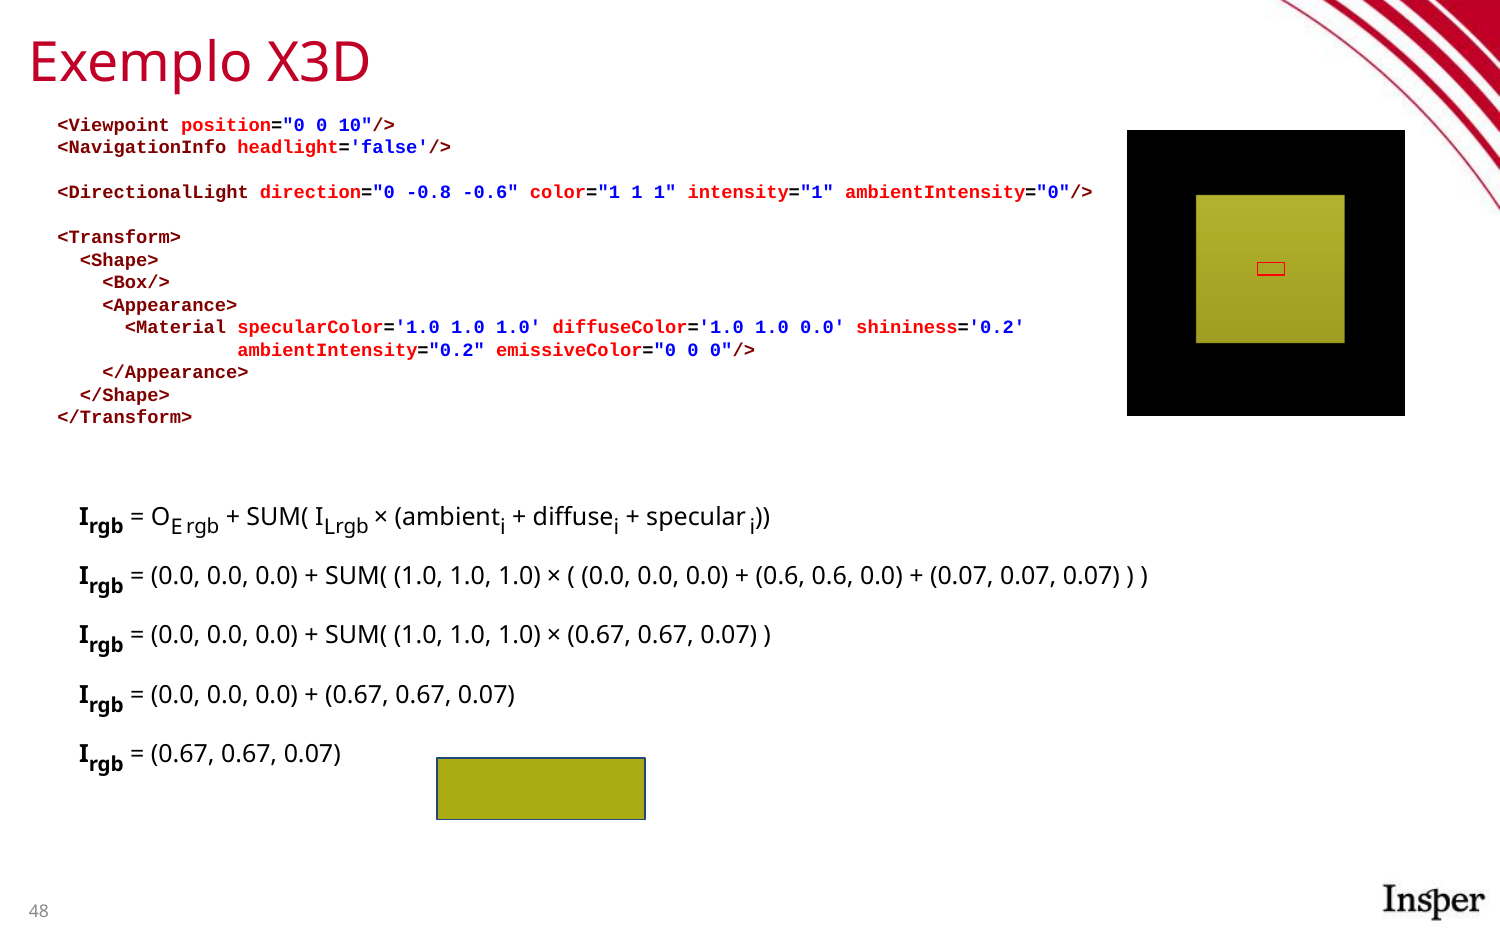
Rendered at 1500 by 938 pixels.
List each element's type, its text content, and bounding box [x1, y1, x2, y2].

picture [249, 0, 1500, 938]
text_box [436, 757, 645, 820]
text_box <Viewpoint position="0 0 10"/> <NavigationInfo headlight='false'/> <DirectionalLight direction="0 -0.8 -0.6" color="1 1 1" intensity="1" ambientIntensity="0"/> <Transform> <Shape> <Box/> <Appearance> <Material specularColor='1.0 1.0 1.0' diffuseColor='1.0 1.0 0.0' shininess='0.2' ambientIntensity="0.2" emissiveColor="0 0 0"/> </Appearance> </Shape> </Transform> [8, 97, 1194, 443]
slide_number 48 [0, 887, 78, 938]
title Exemplo X3D [13, 18, 1397, 104]
list Irgb = OE rgb + SUM( ILrgb × (ambienti + diffusei + specular i)) Irgb = (0.0, 0.0, 0.0) + SUM( (1.0, 1.0, 1.0) × ( (0.0, 0.0, 0.0) + (0.6, 0.6, 0.0) + (0.07, 0.07, 0.07) ) ) Irgb = (0.0, 0.0, 0.0) + SUM( (1.0, 1.0, 1.0) × (0.67, 0.67, 0.07) ) Irgb = (0.0, 0.0, 0.0) + (0.67, 0.67, 0.07) Irgb = (0.67, 0.67, 0.07) [64, 492, 1447, 876]
